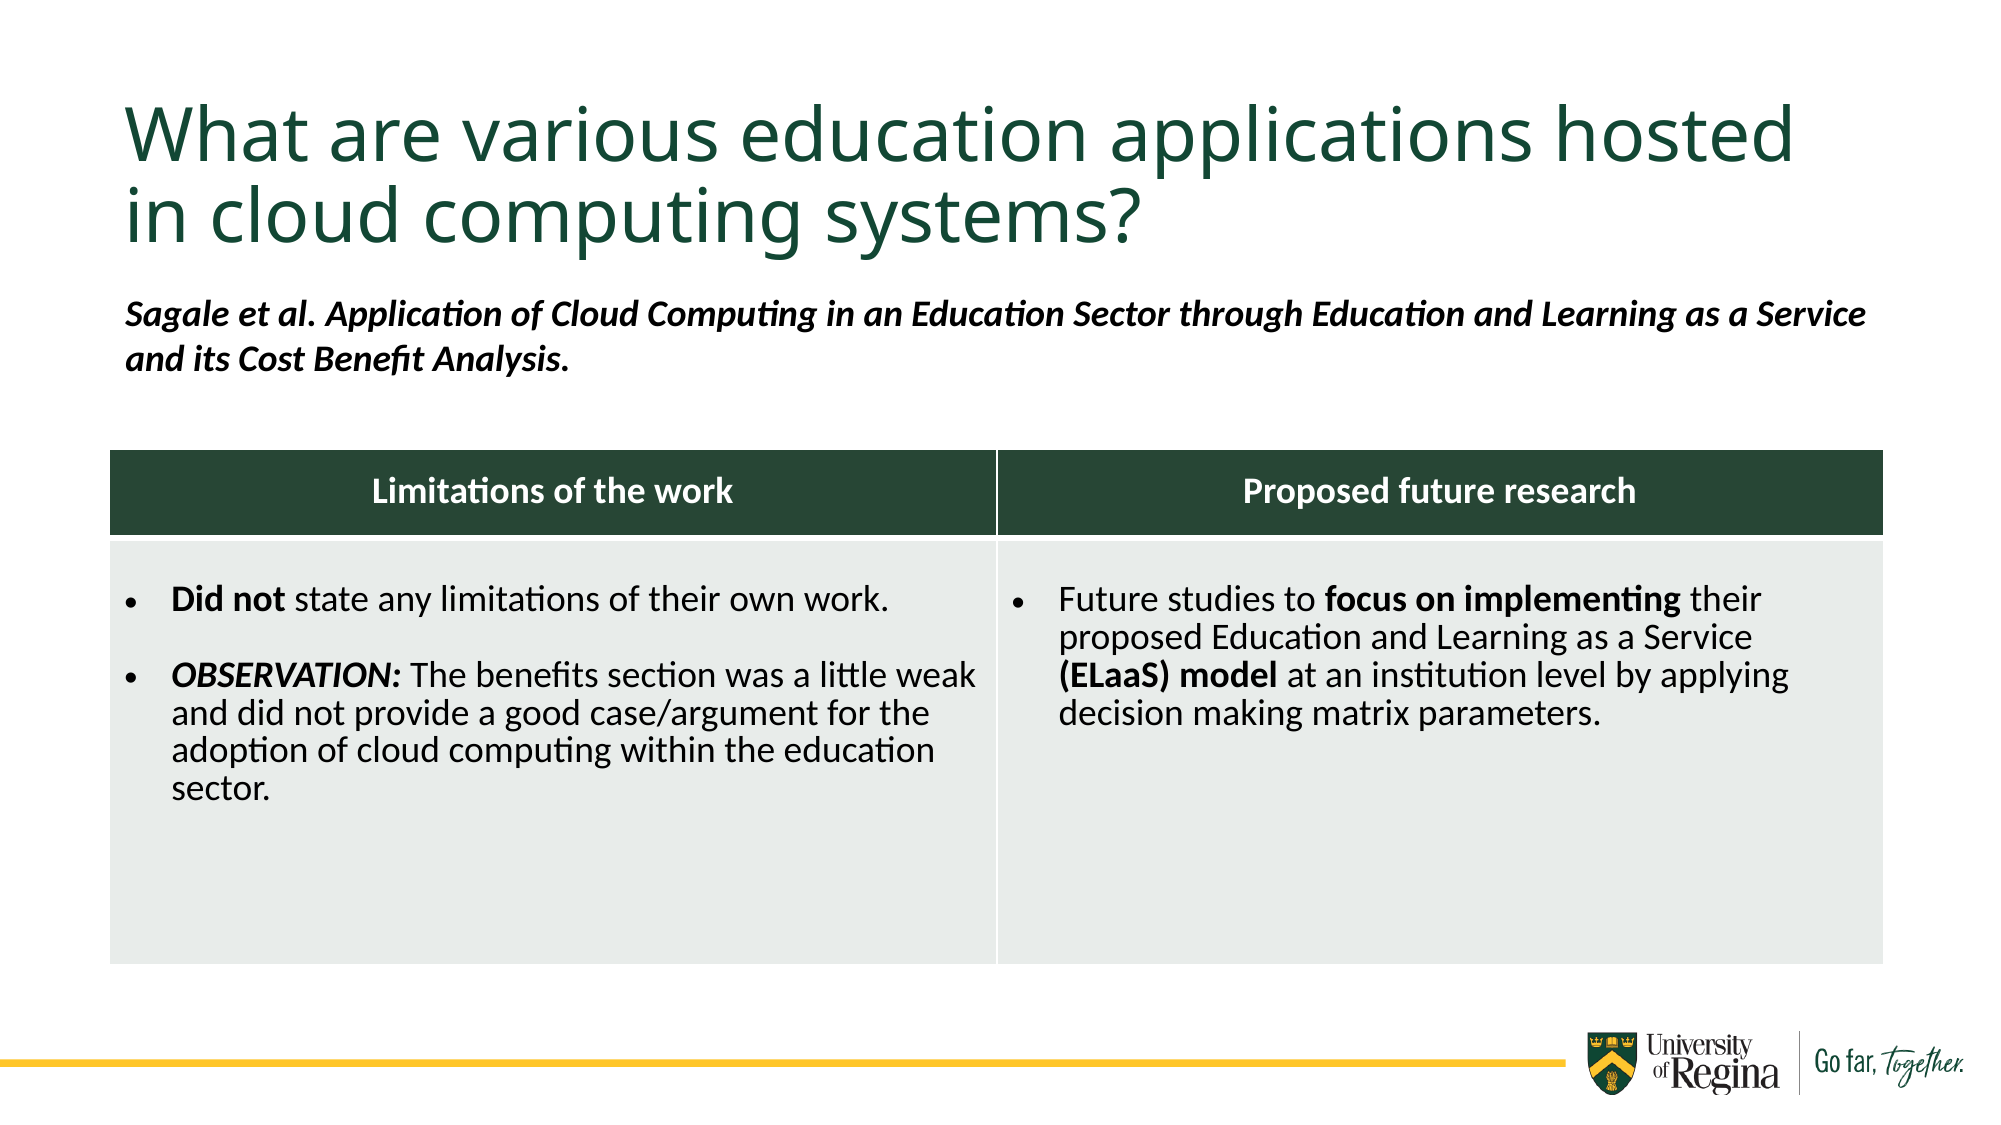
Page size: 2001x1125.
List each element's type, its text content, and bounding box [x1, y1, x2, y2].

table_cell Future studies to focus on implementing their proposed Education and Learning as a Service (ELaaS) model at an institution level by applying decision making matrix parameters. [998, 541, 1883, 964]
table_cell Did not state any limitations of their own work. OBSERVATION: The benefits section was a little weak and did not provide a good case/argument for the adoption of cloud computing within the education sector. [110, 541, 996, 964]
text_box Sagale et al. Application of Cloud Computing in an Education Sector through Education and Learning as a Service and its Cost Benefit Analysis. [110, 281, 1891, 387]
table_header Limitations of the work [110, 450, 996, 535]
table_header Proposed future research [998, 450, 1883, 535]
list What are various education applications hosted in cloud computing systems? [109, 89, 1889, 213]
